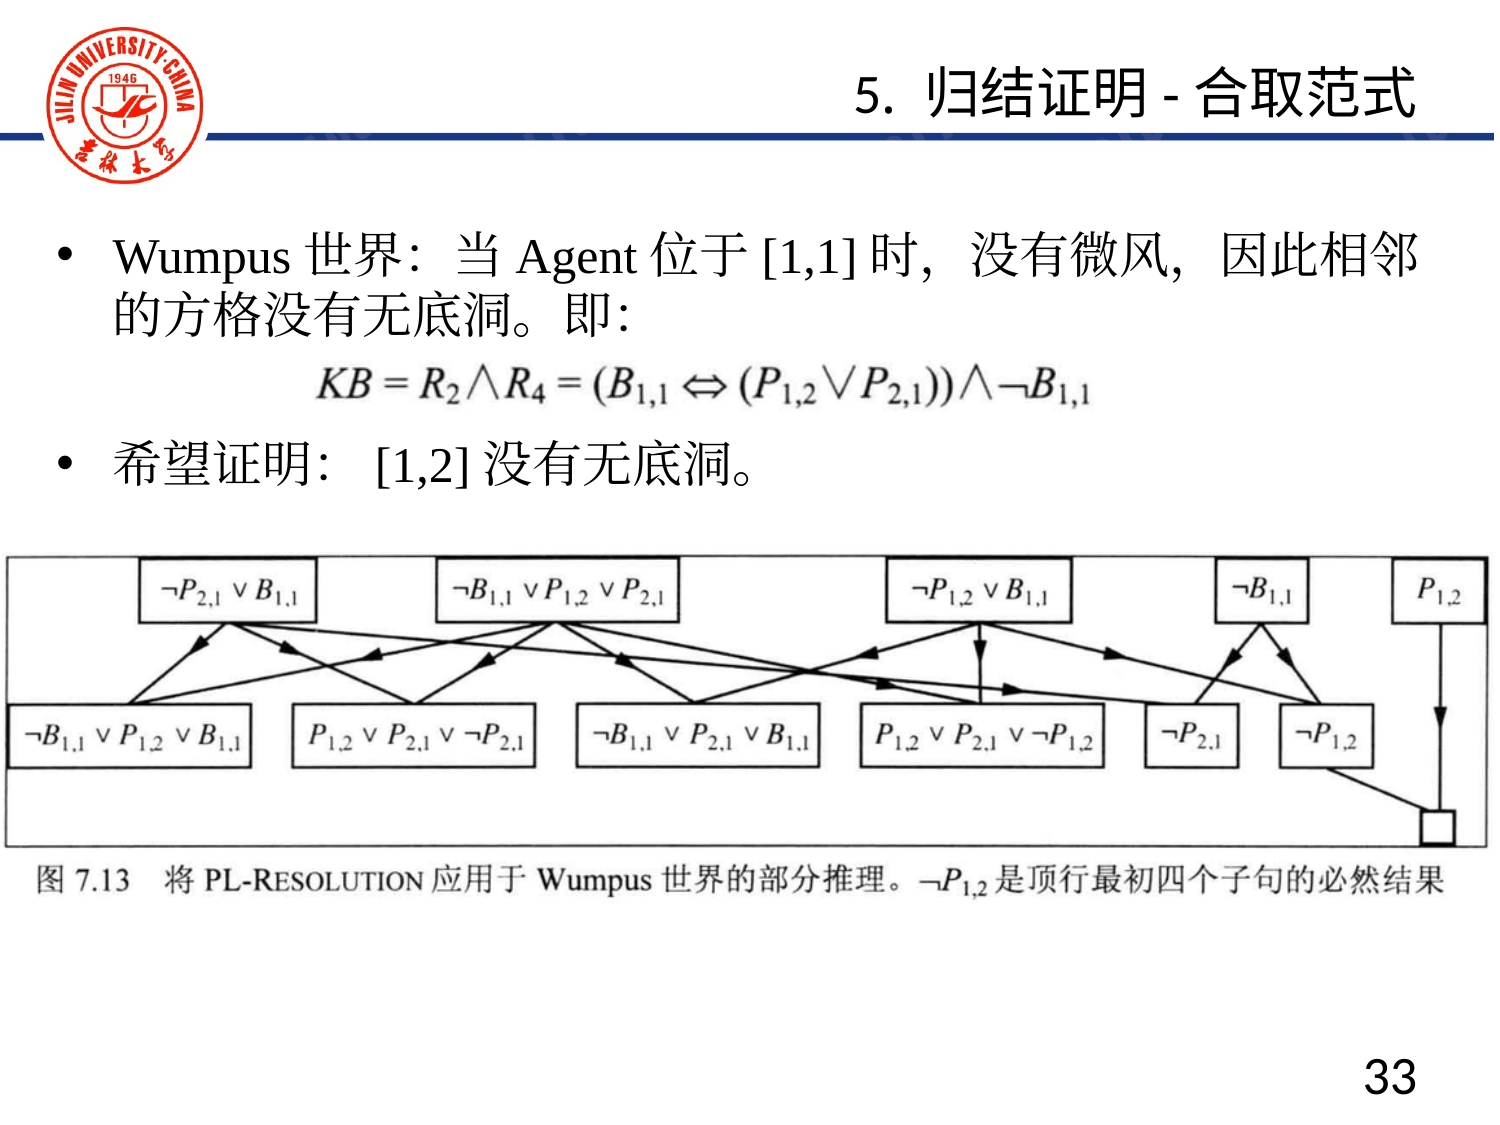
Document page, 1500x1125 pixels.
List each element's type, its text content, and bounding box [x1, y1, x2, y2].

picture [0, 0, 1500, 1125]
list Wumpus世界：当Agent位于[1,1]时，没有微风，因此相邻的方格没有无底洞。即： 希望证明：[1,2]没有无底洞。 [48, 215, 1452, 546]
title 5. 归结证明-合取范式 [74, 44, 1426, 138]
slide_number 33 [1350, 1033, 1426, 1112]
